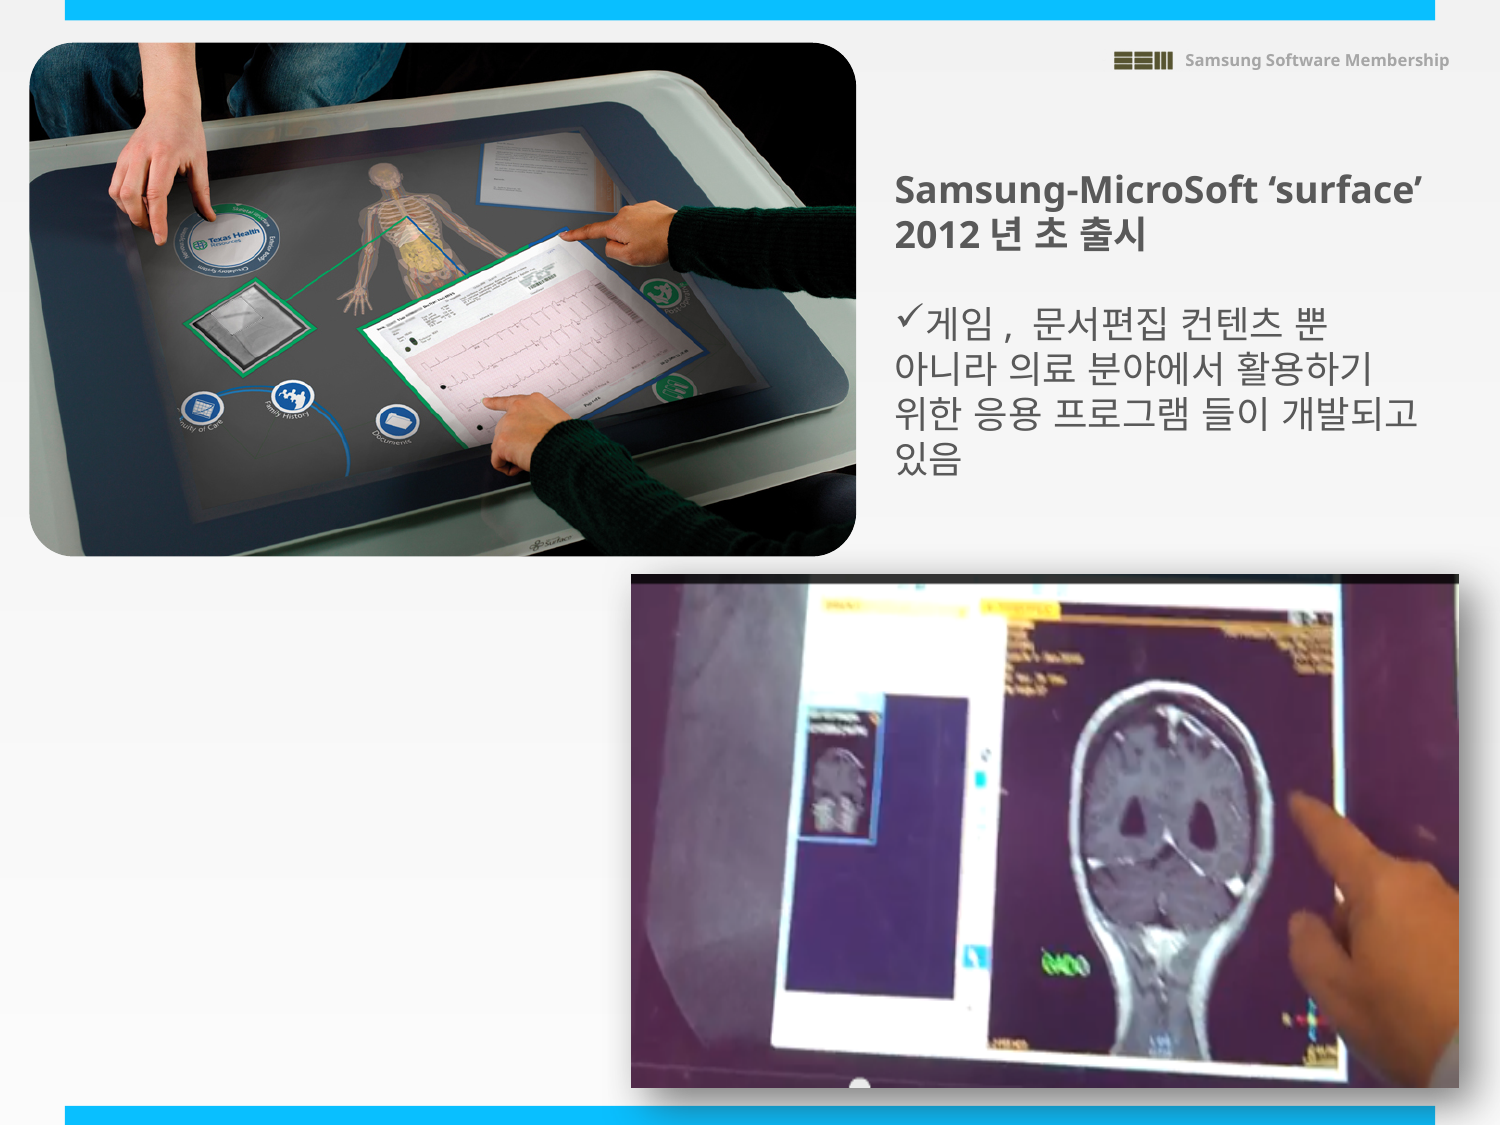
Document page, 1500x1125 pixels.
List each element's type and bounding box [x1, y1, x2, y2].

picture [29, 42, 857, 557]
picture [631, 573, 1459, 1089]
text_box [0, 0, 1500, 1125]
picture [379, 42, 387, 55]
